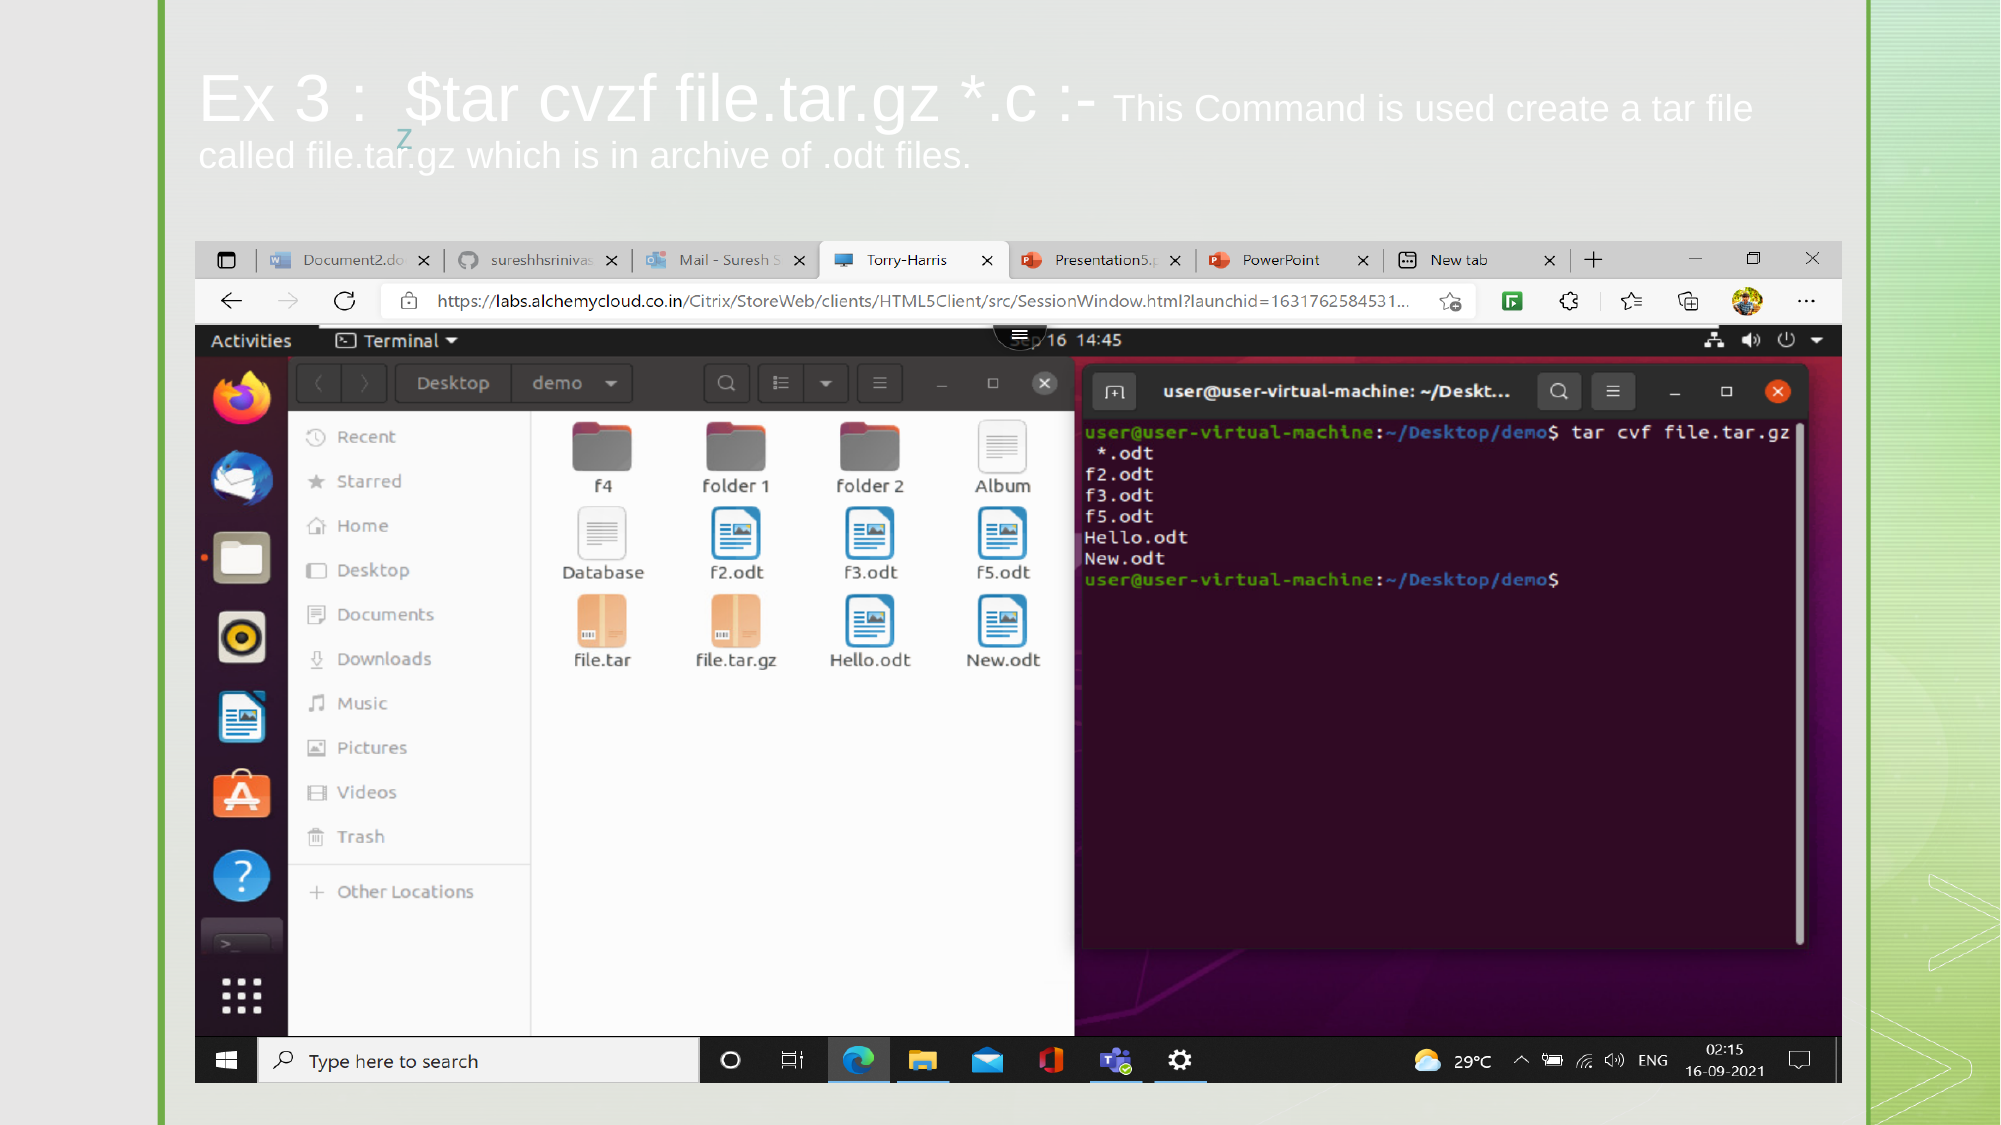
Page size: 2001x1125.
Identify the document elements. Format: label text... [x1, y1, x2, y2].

picture [1871, 0, 2001, 1125]
picture [194, 241, 1842, 1084]
text_box Ex 3 : $tar cvzf file.tar.gz *.c :- This Command is used create a tar file called file.tar.gz which is in archive of .odt files. [183, 16, 1823, 1058]
